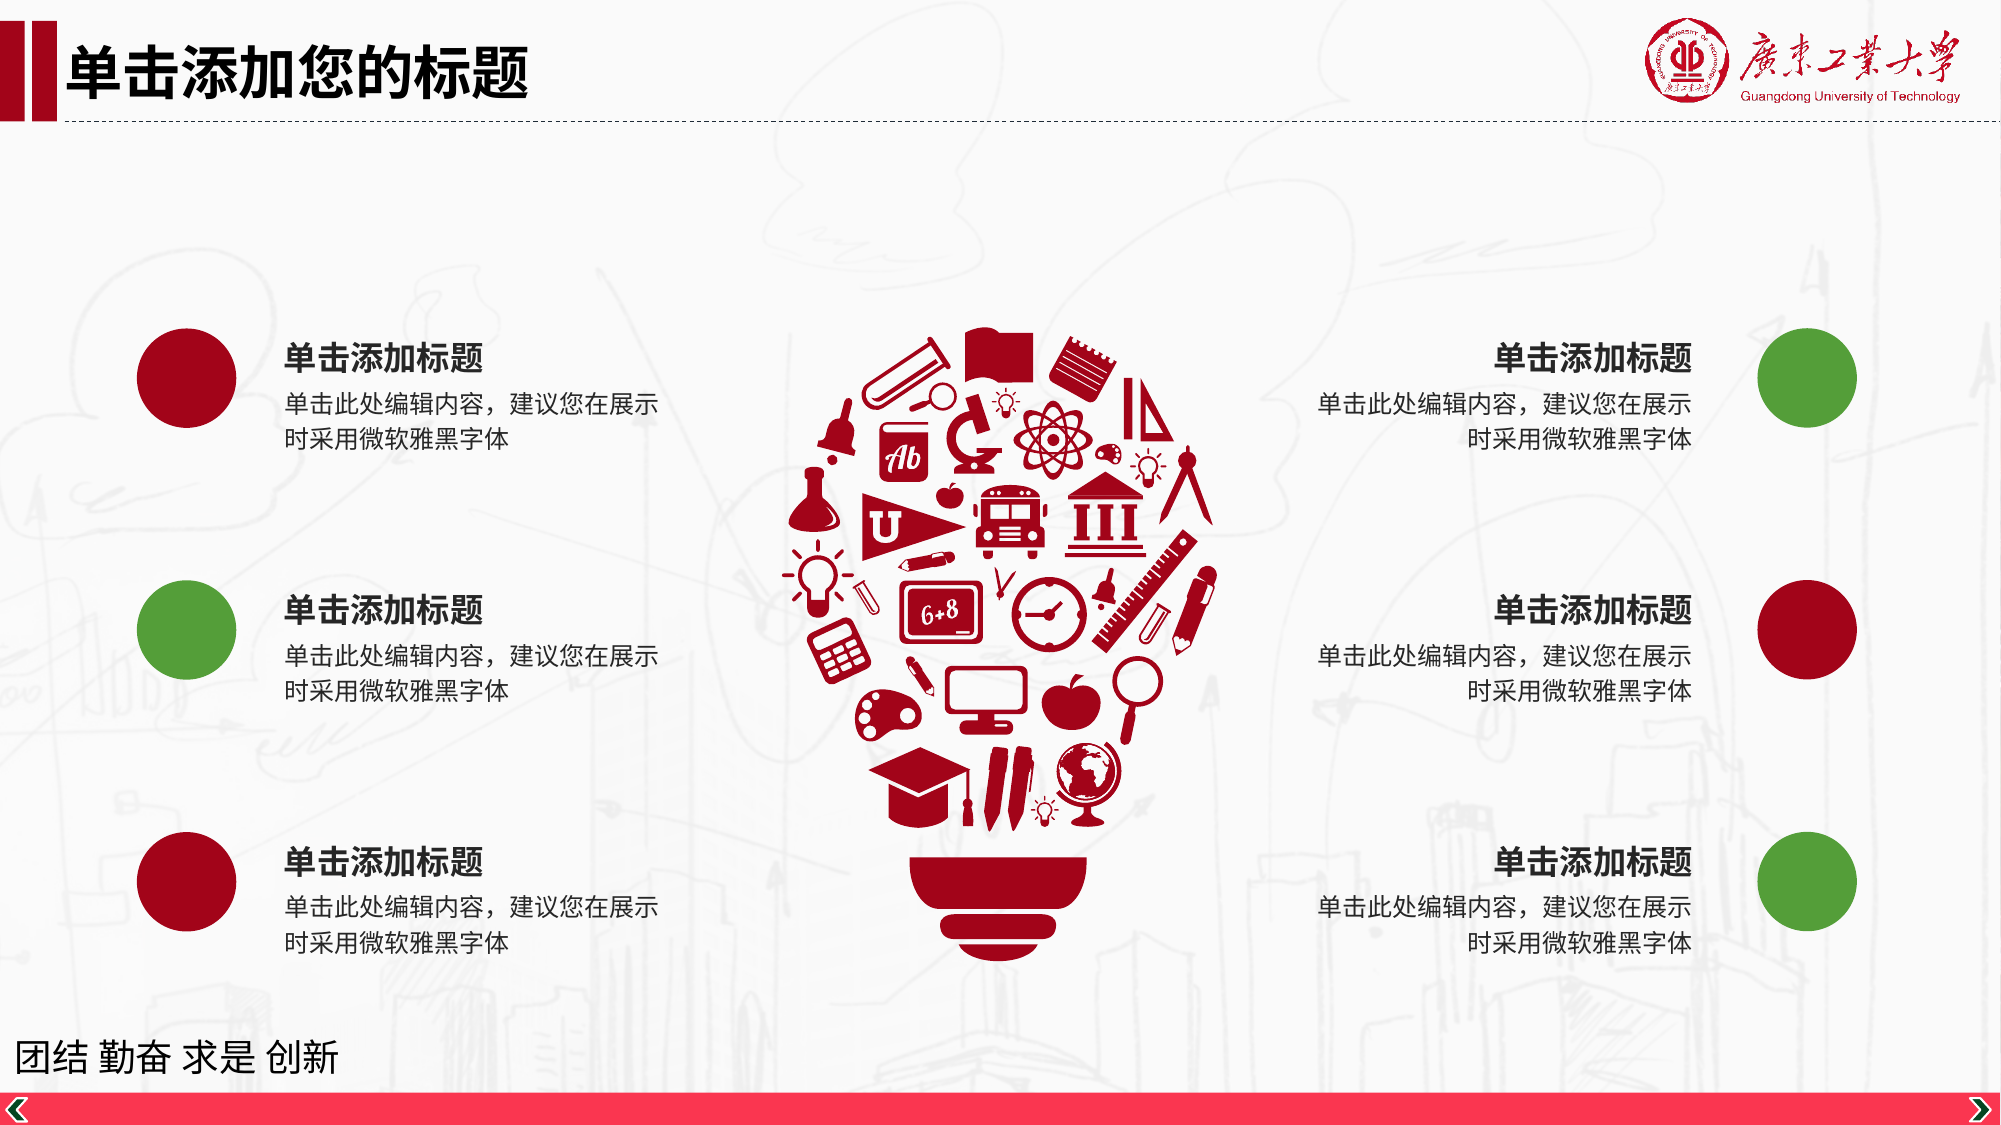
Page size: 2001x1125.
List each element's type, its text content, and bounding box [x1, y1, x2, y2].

text_box [996, 591, 1005, 598]
text_box [1178, 451, 1197, 468]
text_box [1027, 550, 1038, 560]
text_box [1120, 711, 1136, 745]
text_box [905, 656, 935, 697]
text_box [994, 566, 1002, 593]
text_box [899, 580, 983, 644]
text_box [1058, 744, 1116, 800]
text_box [1011, 577, 1087, 653]
text_box [928, 382, 957, 411]
text_box [791, 591, 803, 602]
text_box [1064, 553, 1147, 558]
text_box [1076, 509, 1087, 540]
text_box [1091, 567, 1116, 605]
text_box [973, 503, 978, 518]
text_box [995, 387, 1016, 419]
text_box [1100, 509, 1111, 540]
text_box [1121, 536, 1138, 541]
text_box [1138, 606, 1169, 645]
text_box [1098, 603, 1105, 611]
text_box [1023, 410, 1083, 470]
text_box [1030, 449, 1046, 455]
text_box [857, 587, 876, 612]
text_box [1159, 465, 1191, 525]
text_box 单击添加标题 [1310, 329, 1693, 378]
text_box [1073, 504, 1090, 509]
text_box [1127, 702, 1137, 712]
text_box [788, 466, 841, 532]
text_box [1078, 429, 1093, 451]
text_box [1042, 400, 1064, 415]
text_box [1097, 504, 1114, 509]
text_box [935, 487, 964, 509]
text_box [908, 856, 1088, 910]
text_box [879, 422, 929, 482]
text_box [1068, 544, 1143, 549]
text_box [1030, 425, 1046, 431]
text_box [1015, 746, 1032, 755]
text_box [1039, 417, 1044, 426]
text_box [1011, 823, 1017, 832]
text_box [841, 573, 855, 578]
text_box [1060, 449, 1076, 455]
text_box [791, 549, 803, 560]
text_box [980, 484, 1040, 498]
text_box [1053, 440, 1071, 457]
text_box [946, 393, 1002, 474]
text_box [852, 580, 866, 589]
text_box [1097, 536, 1114, 541]
text_box [1060, 425, 1076, 431]
text_box 单击此处编辑内容，建议您在展示时采用微软雅黑字体 [284, 885, 667, 958]
text_box 单击此处编辑内容，建议您在展示时采用微软雅黑字体 [1310, 885, 1693, 958]
text_box [949, 482, 956, 492]
text_box [927, 336, 951, 370]
text_box 单击添加标题 [1310, 833, 1693, 881]
text_box [871, 359, 939, 402]
text_box [135, 579, 238, 681]
text_box [1071, 808, 1087, 827]
text_box 单击添加您的标题 [49, 28, 661, 114]
text_box [1068, 471, 1143, 496]
text_box [1030, 799, 1060, 827]
text_box [834, 591, 844, 602]
text_box [781, 573, 795, 578]
text_box [806, 617, 872, 685]
text_box [1025, 601, 1063, 621]
text_box 单击此处编辑内容，建议您在展示时采用微软雅黑字体 [1310, 634, 1693, 706]
text_box [1187, 465, 1213, 526]
picture [1645, 18, 1960, 103]
text_box [987, 824, 994, 832]
text_box [967, 803, 974, 827]
text_box [1172, 565, 1217, 656]
text_box 单击添加标题 [1310, 581, 1693, 630]
text_box [1053, 410, 1083, 440]
text_box [816, 539, 820, 552]
text_box 单击此处编辑内容，建议您在展示时采用微软雅黑字体 [1310, 382, 1693, 454]
text_box [999, 570, 1017, 593]
text_box [817, 398, 856, 457]
text_box [965, 327, 1034, 383]
text_box [1087, 807, 1105, 827]
text_box [1186, 444, 1190, 456]
text_box [975, 499, 1045, 548]
text_box [1140, 378, 1175, 442]
text_box [135, 831, 238, 933]
text_box [962, 798, 973, 807]
text_box [940, 914, 1057, 940]
text_box [1039, 454, 1044, 462]
text_box [897, 551, 955, 572]
text_box [798, 555, 838, 618]
text_box [1007, 770, 1030, 826]
text_box [861, 342, 945, 410]
text_box [1756, 830, 1858, 933]
text_box [983, 550, 993, 560]
text_box [1121, 504, 1138, 509]
text_box [966, 768, 970, 798]
text_box [1023, 440, 1053, 470]
text_box [1049, 336, 1117, 403]
text_box [1095, 443, 1122, 465]
text_box [868, 747, 967, 794]
text_box [827, 454, 838, 466]
text_box [855, 583, 880, 616]
text_box [984, 771, 1006, 825]
text_box [834, 549, 844, 560]
text_box [1041, 685, 1101, 730]
text_box [1123, 377, 1133, 440]
text_box [1112, 656, 1164, 707]
text_box [909, 401, 927, 412]
text_box [988, 753, 1009, 773]
text_box [962, 804, 967, 827]
text_box [854, 689, 922, 742]
text_box [944, 665, 1028, 735]
text_box [1042, 465, 1064, 480]
text_box [1047, 433, 1060, 447]
text_box [1062, 417, 1067, 426]
text_box [1756, 327, 1858, 429]
text_box [1042, 503, 1048, 518]
text_box [1756, 579, 1858, 681]
text_box [1069, 673, 1085, 695]
text_box [1091, 529, 1198, 654]
text_box [888, 783, 948, 828]
text_box [1073, 536, 1090, 541]
text_box 单击添加标题 [284, 833, 497, 881]
text_box [1156, 603, 1172, 614]
text_box [1036, 423, 1053, 439]
text_box [1135, 453, 1162, 489]
text_box 单击此处编辑内容，建议您在展示时采用微软雅黑字体 [284, 634, 667, 706]
text_box [1013, 429, 1028, 451]
text_box [1143, 611, 1166, 641]
text_box [1062, 454, 1067, 463]
text_box [1028, 757, 1035, 793]
text_box [1124, 509, 1135, 540]
text_box 单击添加标题 [284, 581, 497, 630]
text_box [991, 746, 1009, 755]
text_box [862, 493, 967, 562]
text_box [1068, 496, 1143, 500]
text_box [1080, 797, 1095, 801]
text_box [957, 943, 1039, 963]
text_box 单击添加标题 [284, 329, 497, 378]
text_box [135, 327, 238, 429]
text_box [1056, 741, 1122, 808]
text_box 单击此处编辑内容，建议您在展示时采用微软雅黑字体 [284, 382, 667, 454]
text_box [1012, 752, 1033, 772]
